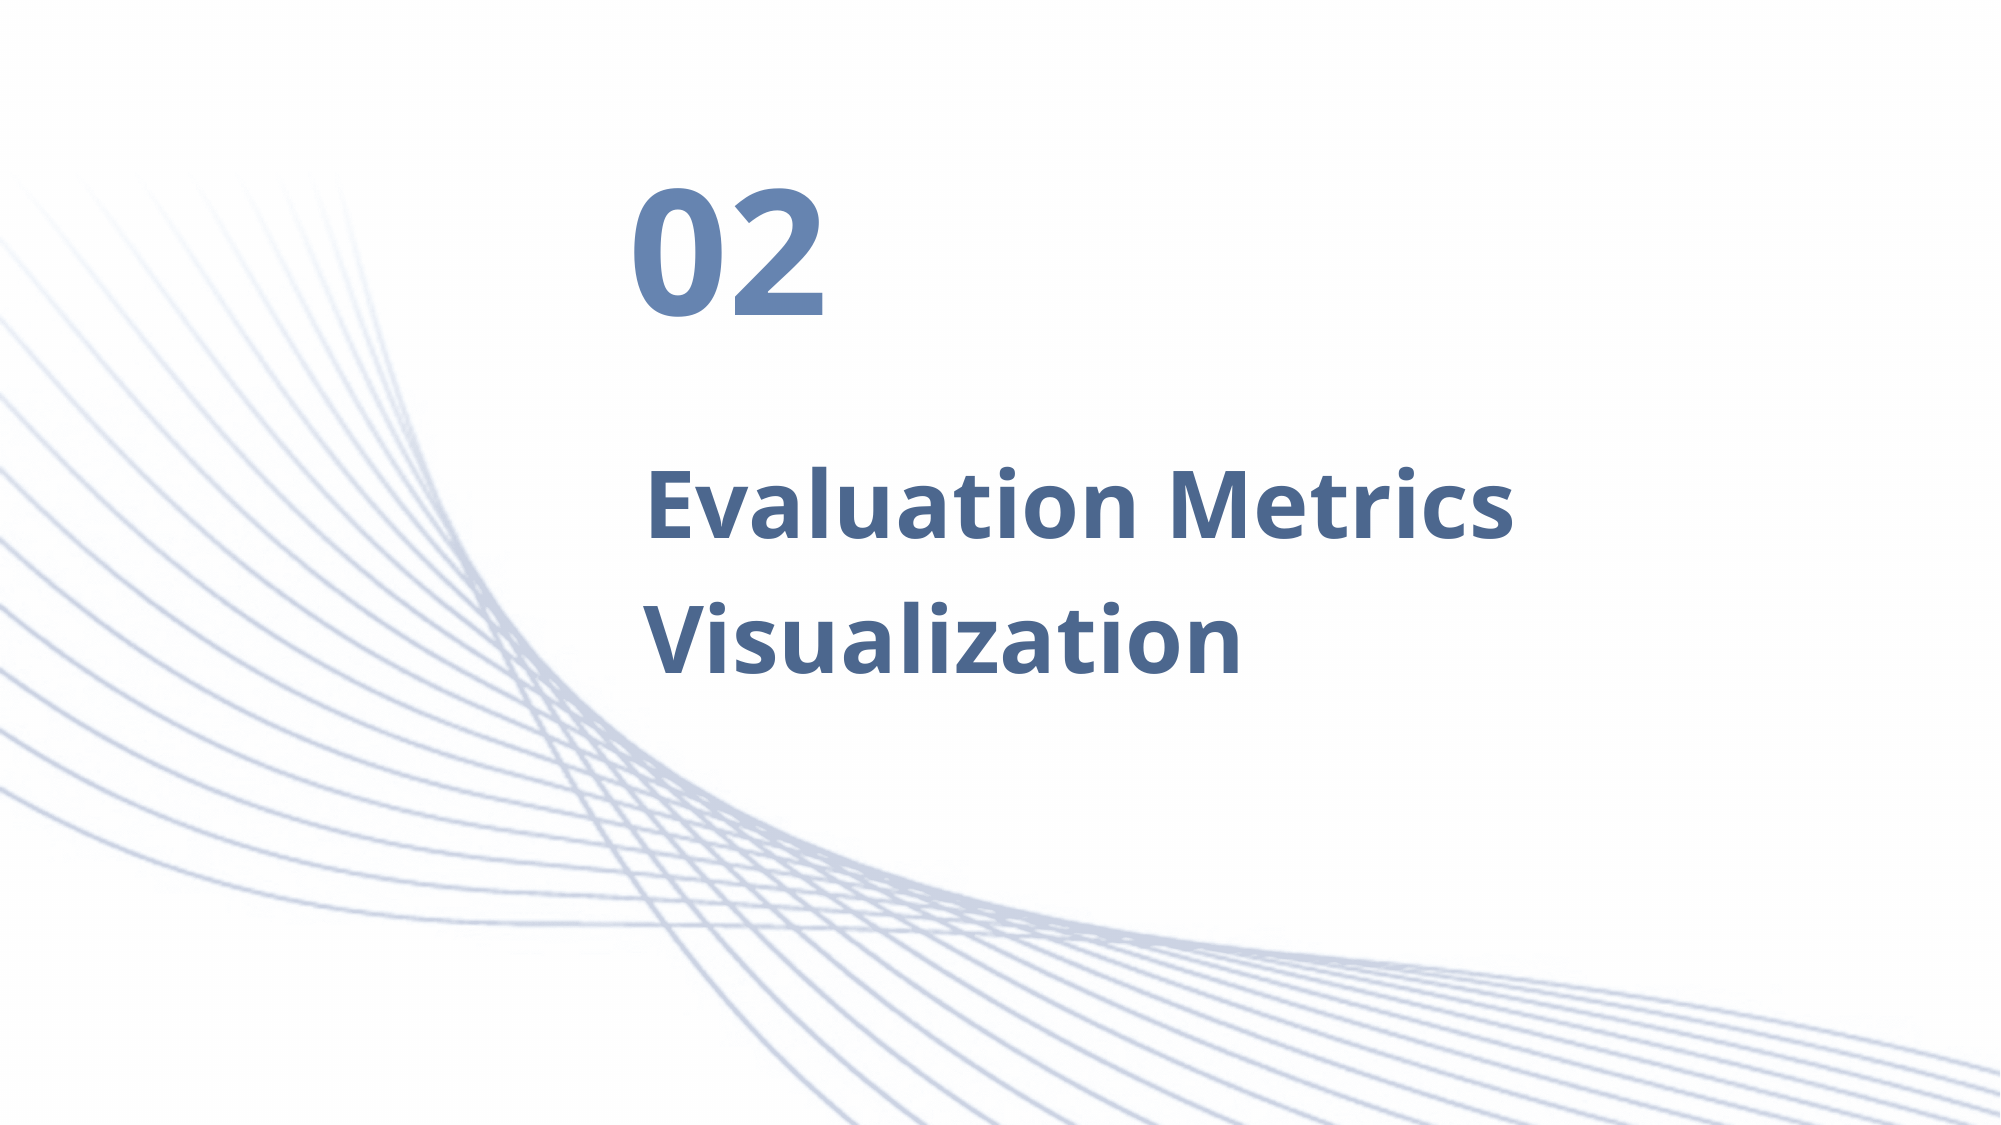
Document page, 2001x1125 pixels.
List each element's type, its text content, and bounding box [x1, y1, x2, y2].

text_box 02 [617, 175, 1129, 363]
text_box Evaluation Metrics Visualization [628, 414, 1883, 711]
picture [0, 0, 2001, 1125]
